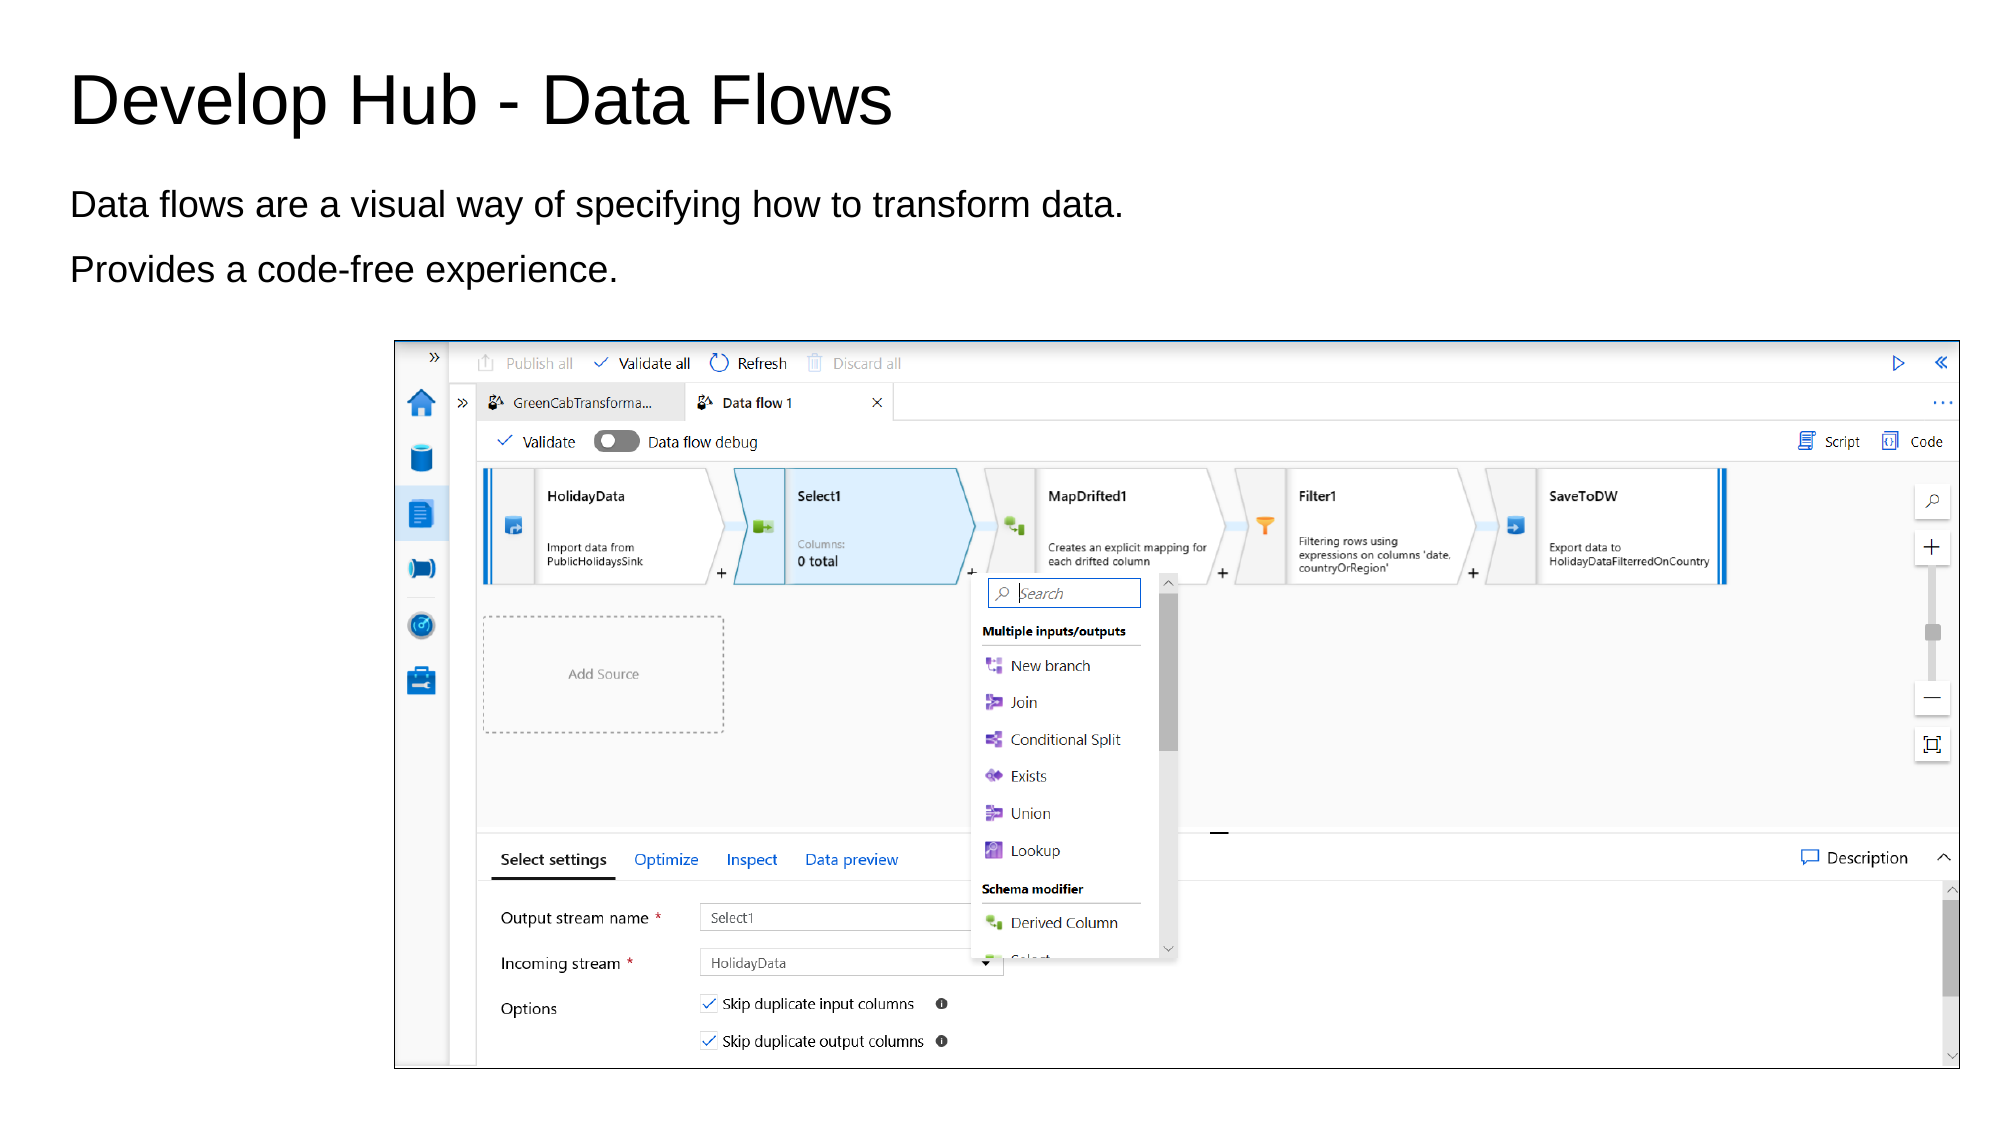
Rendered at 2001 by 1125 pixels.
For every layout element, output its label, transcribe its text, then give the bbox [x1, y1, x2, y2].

title Develop Hub - Data Flows [69, 36, 982, 161]
list Data flows are a visual way of specifying how to transform data. Provides a code-free experience. [69, 179, 1441, 322]
picture [394, 340, 1960, 1069]
